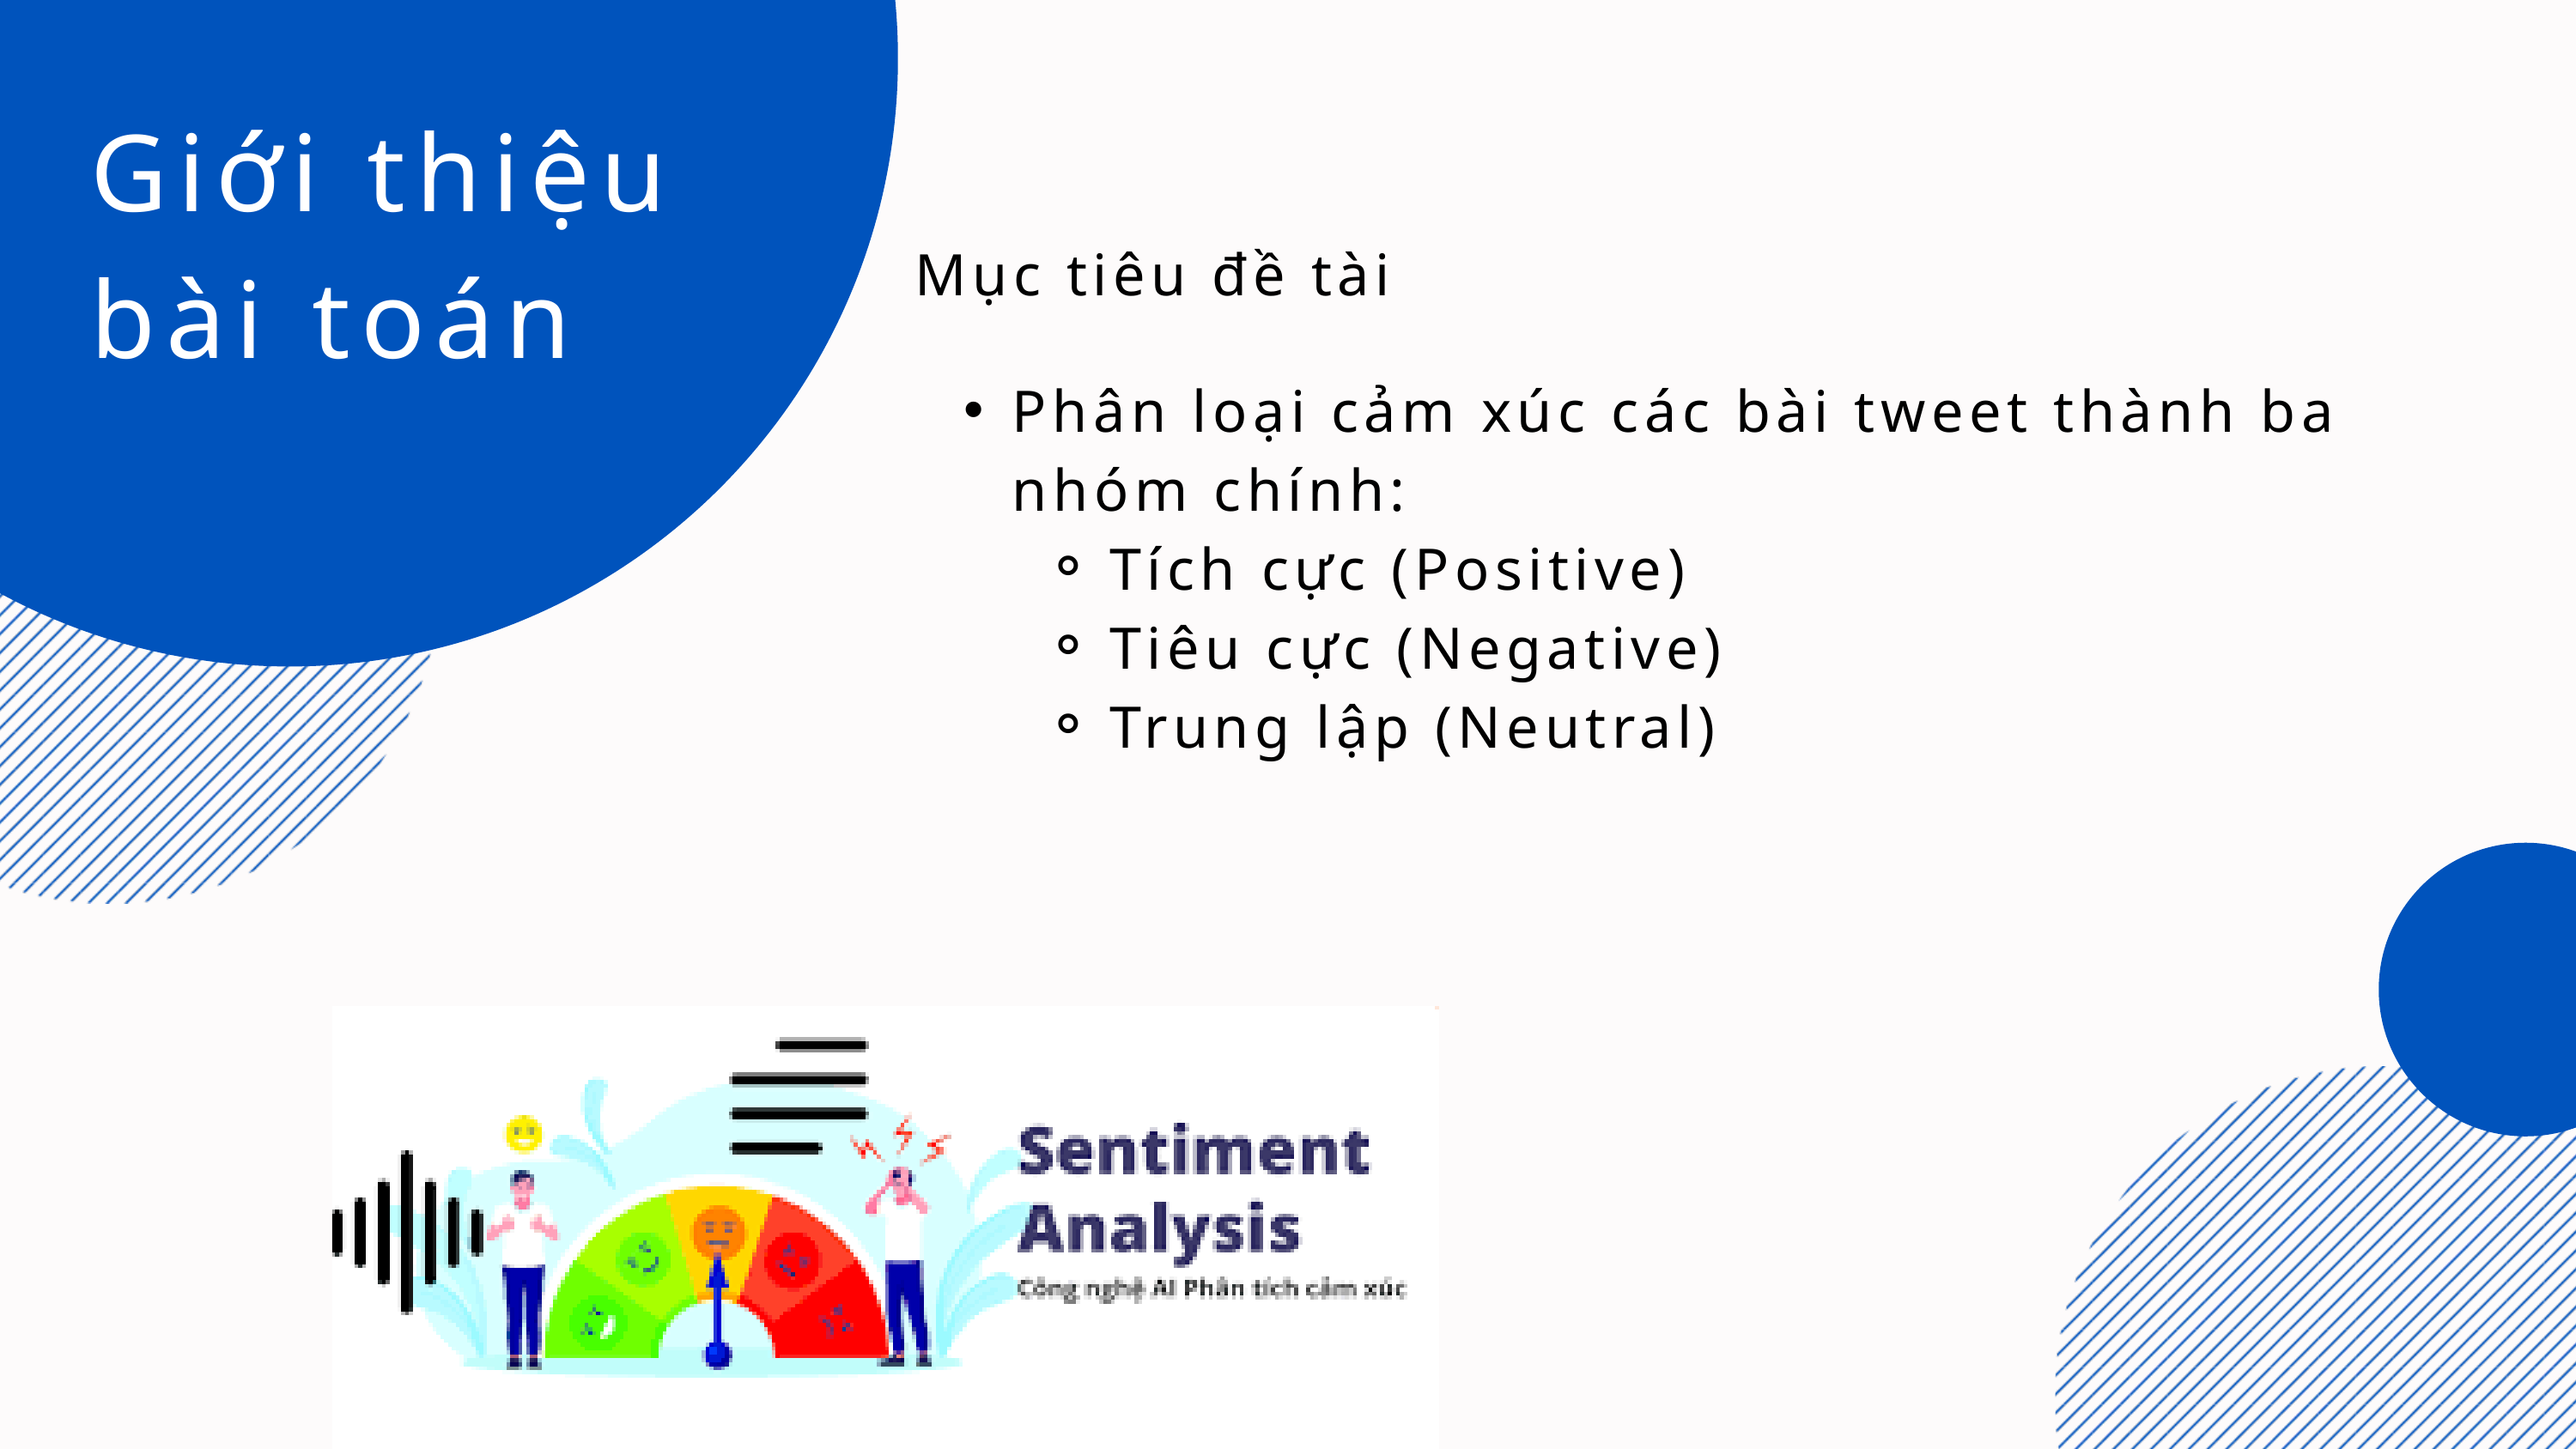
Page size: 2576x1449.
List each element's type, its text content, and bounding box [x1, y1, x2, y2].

text_box [2055, 1066, 2576, 1449]
text_box [0, 675, 440, 904]
text_box Mục tiêu đề tài [914, 227, 2386, 307]
text_box [331, 1006, 1439, 1449]
text_box Phân loại cảm xúc các bài tweet thành ba nhóm chính: Tích cực (Positive) Tiêu cực (Negative) Trung lập (Neutral) [914, 364, 2526, 760]
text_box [2379, 842, 2576, 1137]
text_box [0, 0, 898, 667]
